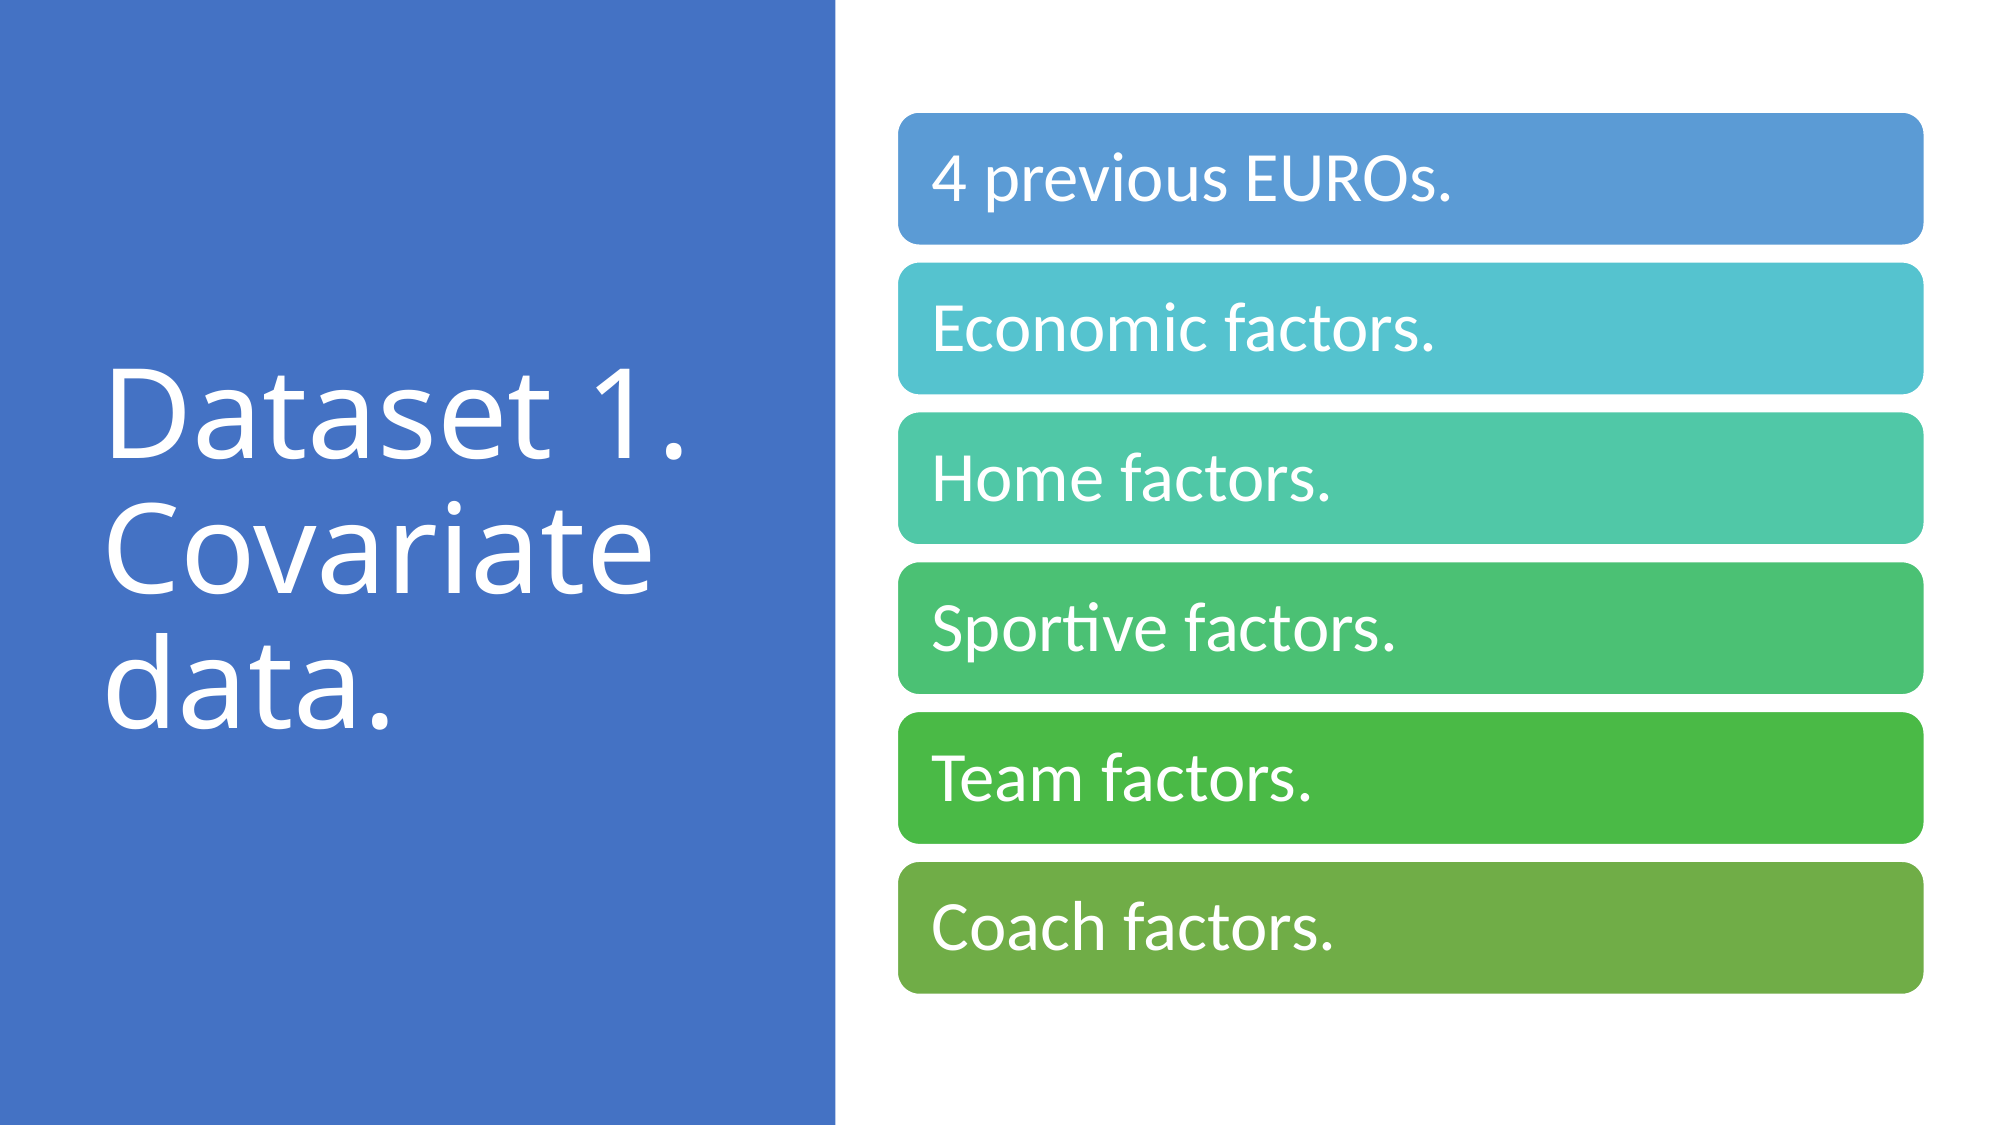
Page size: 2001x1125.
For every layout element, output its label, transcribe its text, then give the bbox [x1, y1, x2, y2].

title Dataset 1. Covariate data. [86, 101, 711, 1005]
text_box [0, 0, 836, 1125]
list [897, 101, 1925, 1005]
